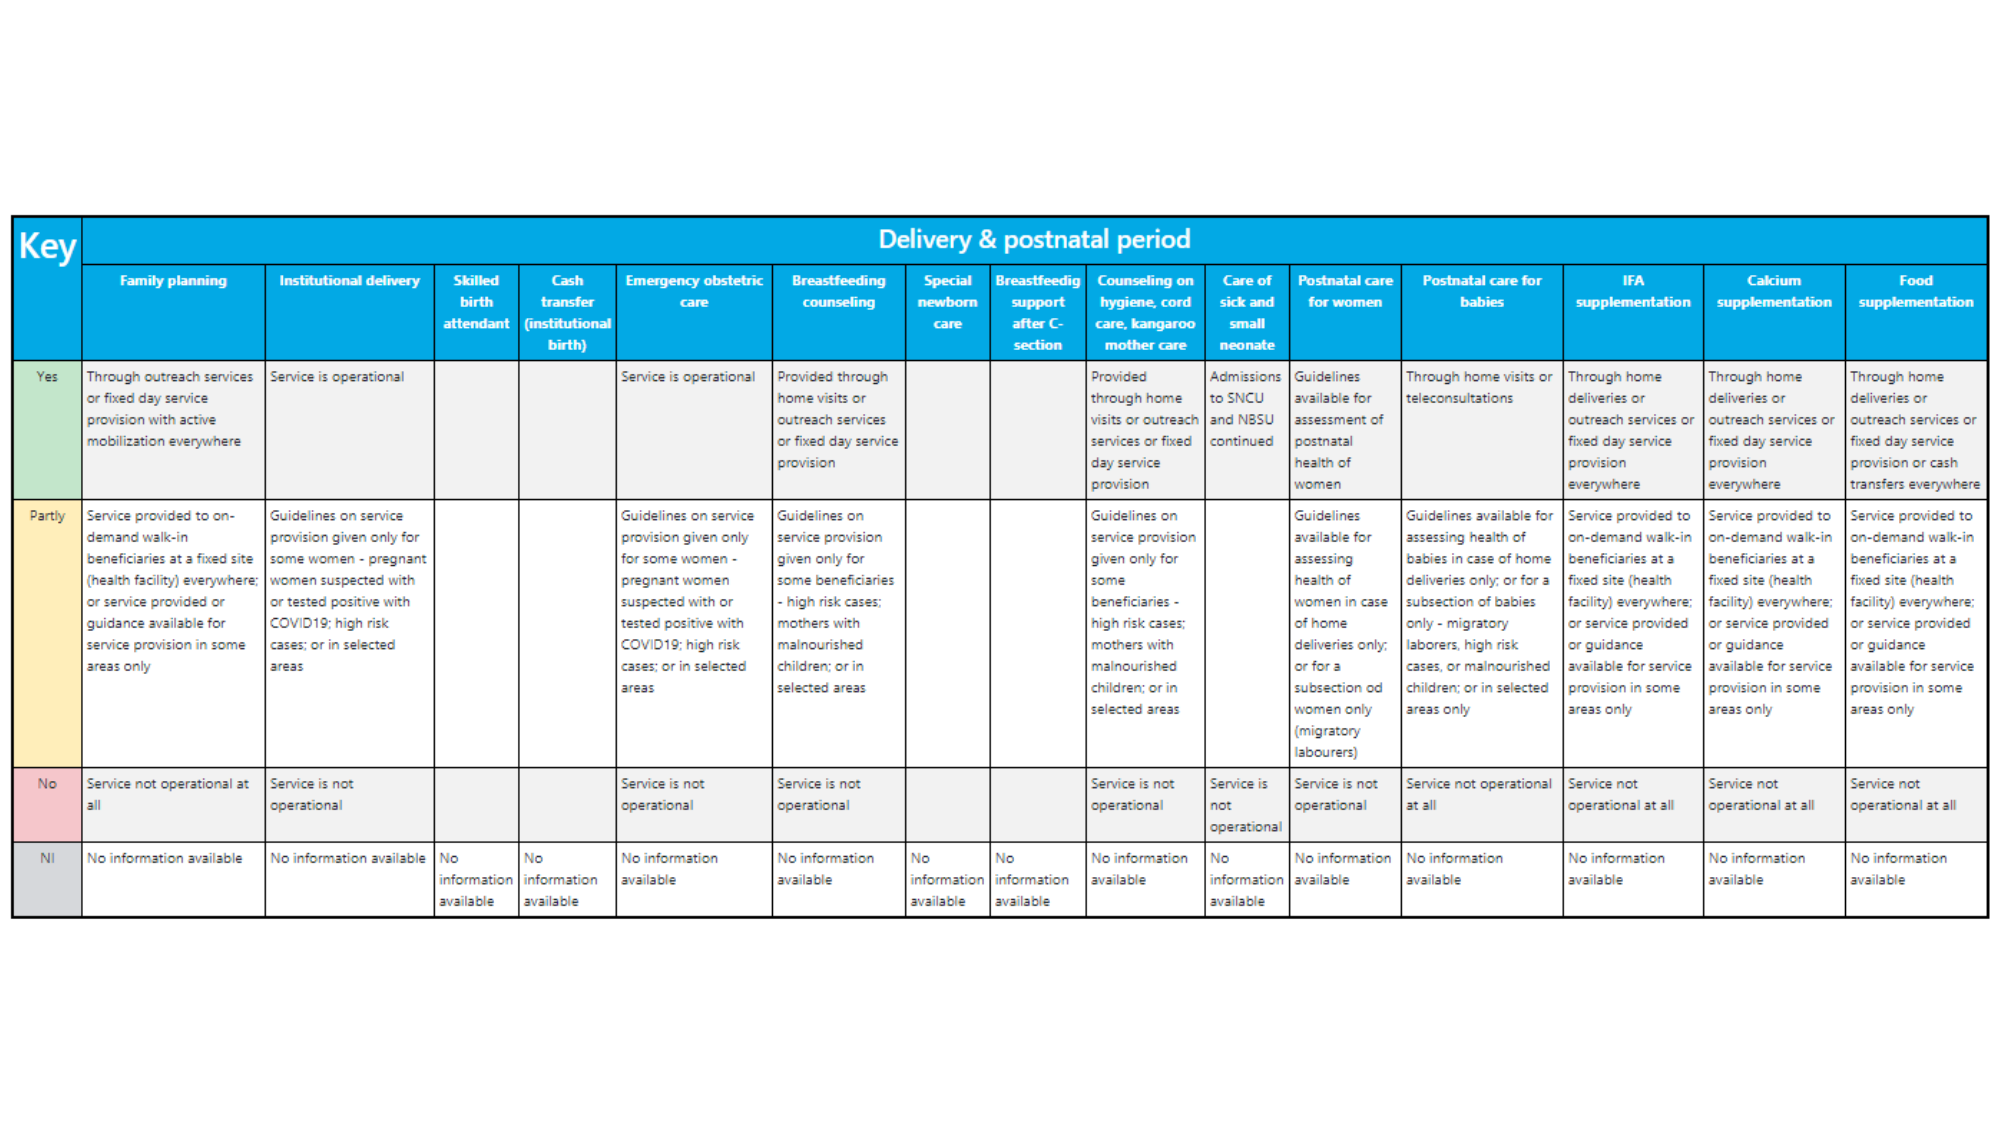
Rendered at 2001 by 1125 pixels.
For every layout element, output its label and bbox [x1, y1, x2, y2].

picture [5, 201, 1995, 924]
